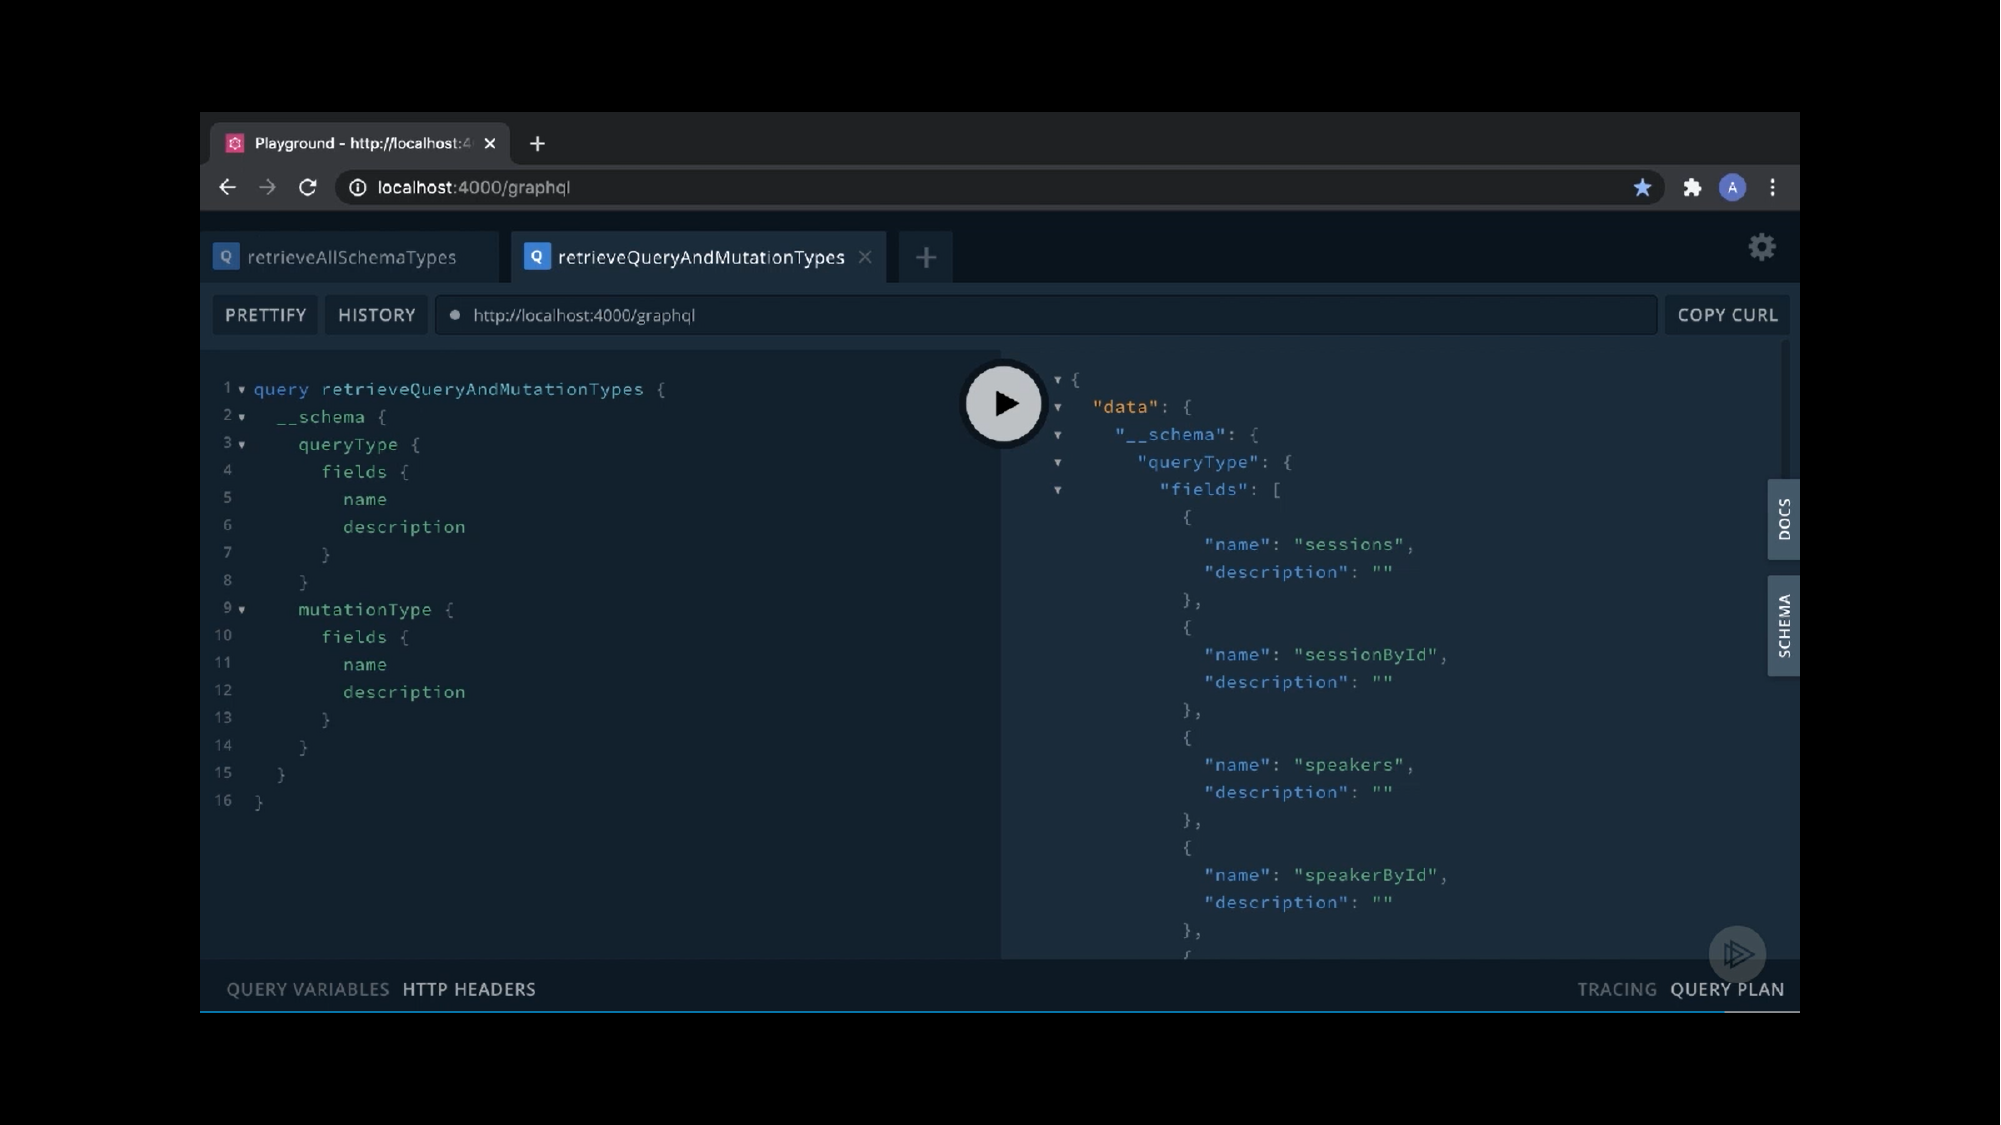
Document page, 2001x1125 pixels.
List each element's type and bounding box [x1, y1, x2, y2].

picture [199, 112, 1800, 1013]
